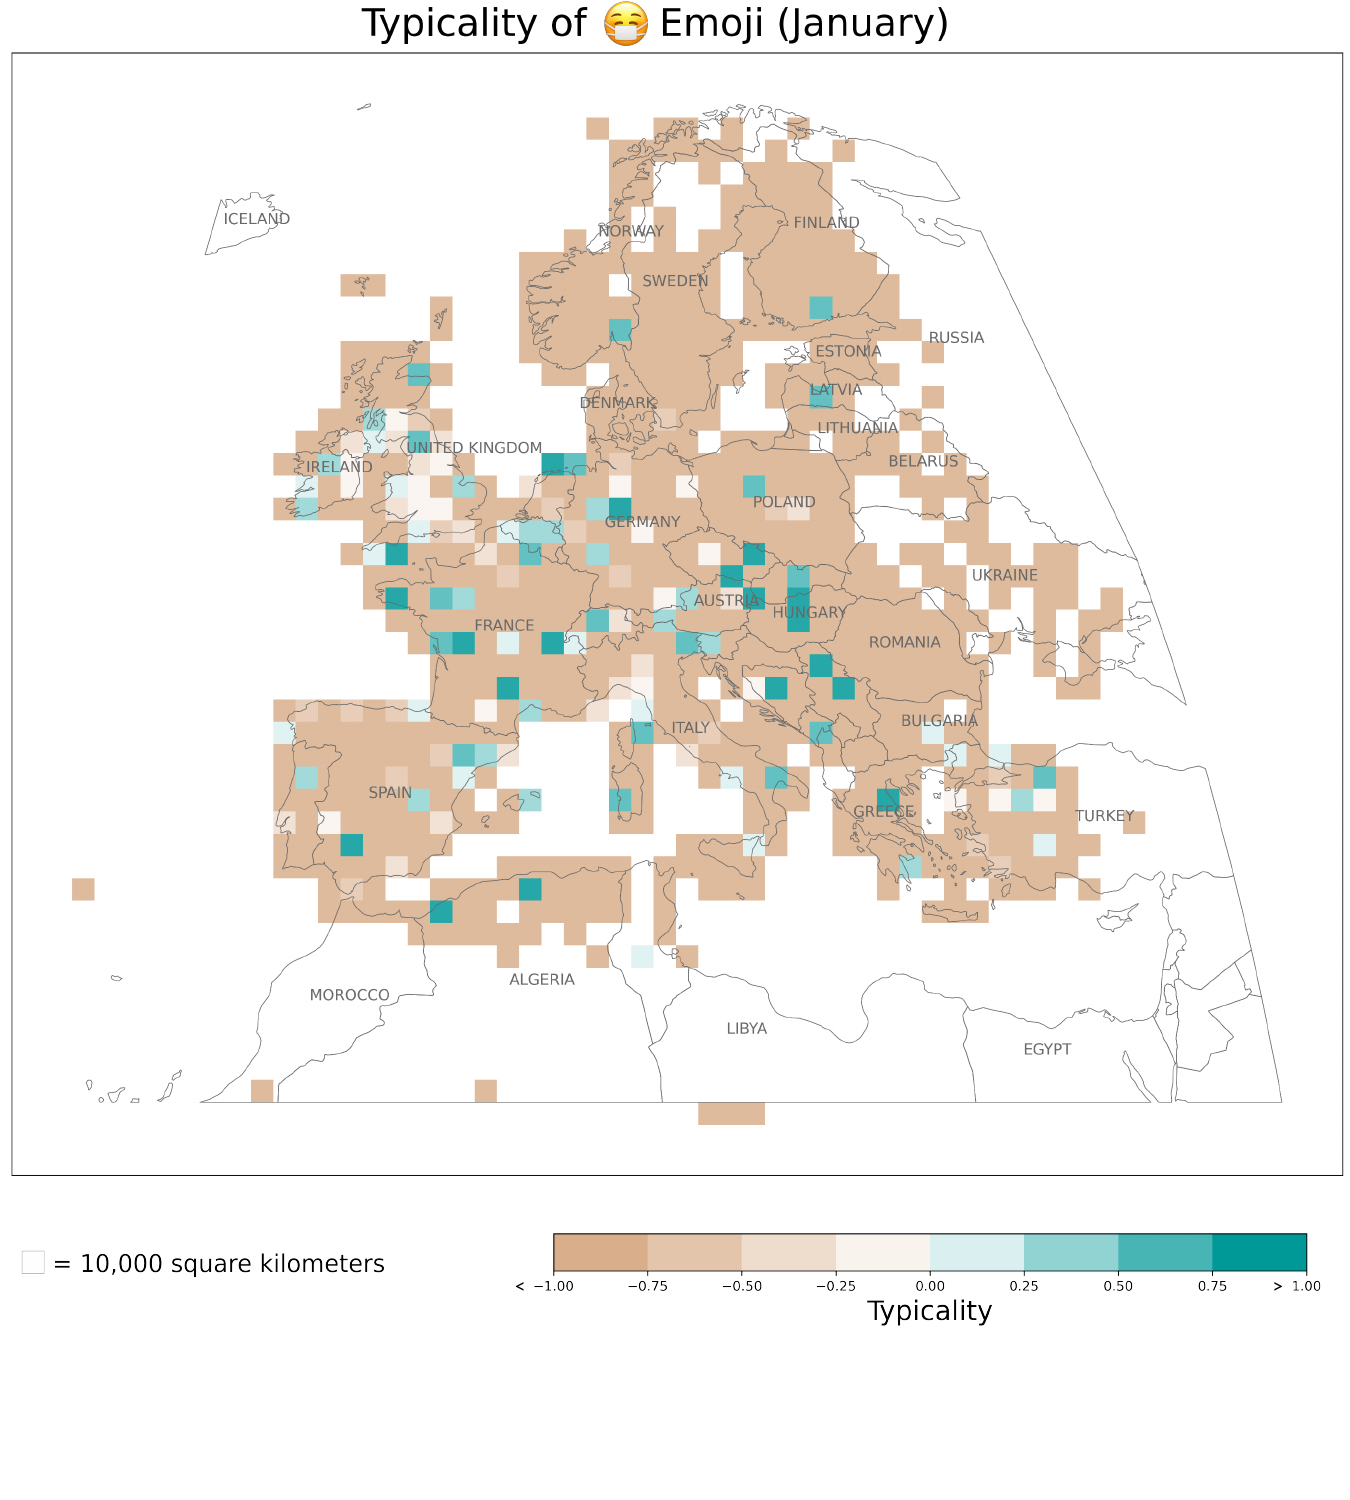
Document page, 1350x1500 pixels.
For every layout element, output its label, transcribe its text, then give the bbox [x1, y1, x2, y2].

text_box < [508, 1265, 523, 1305]
picture [523, 1224, 1331, 1335]
picture [0, 0, 1350, 1187]
picture [19, 1248, 388, 1280]
